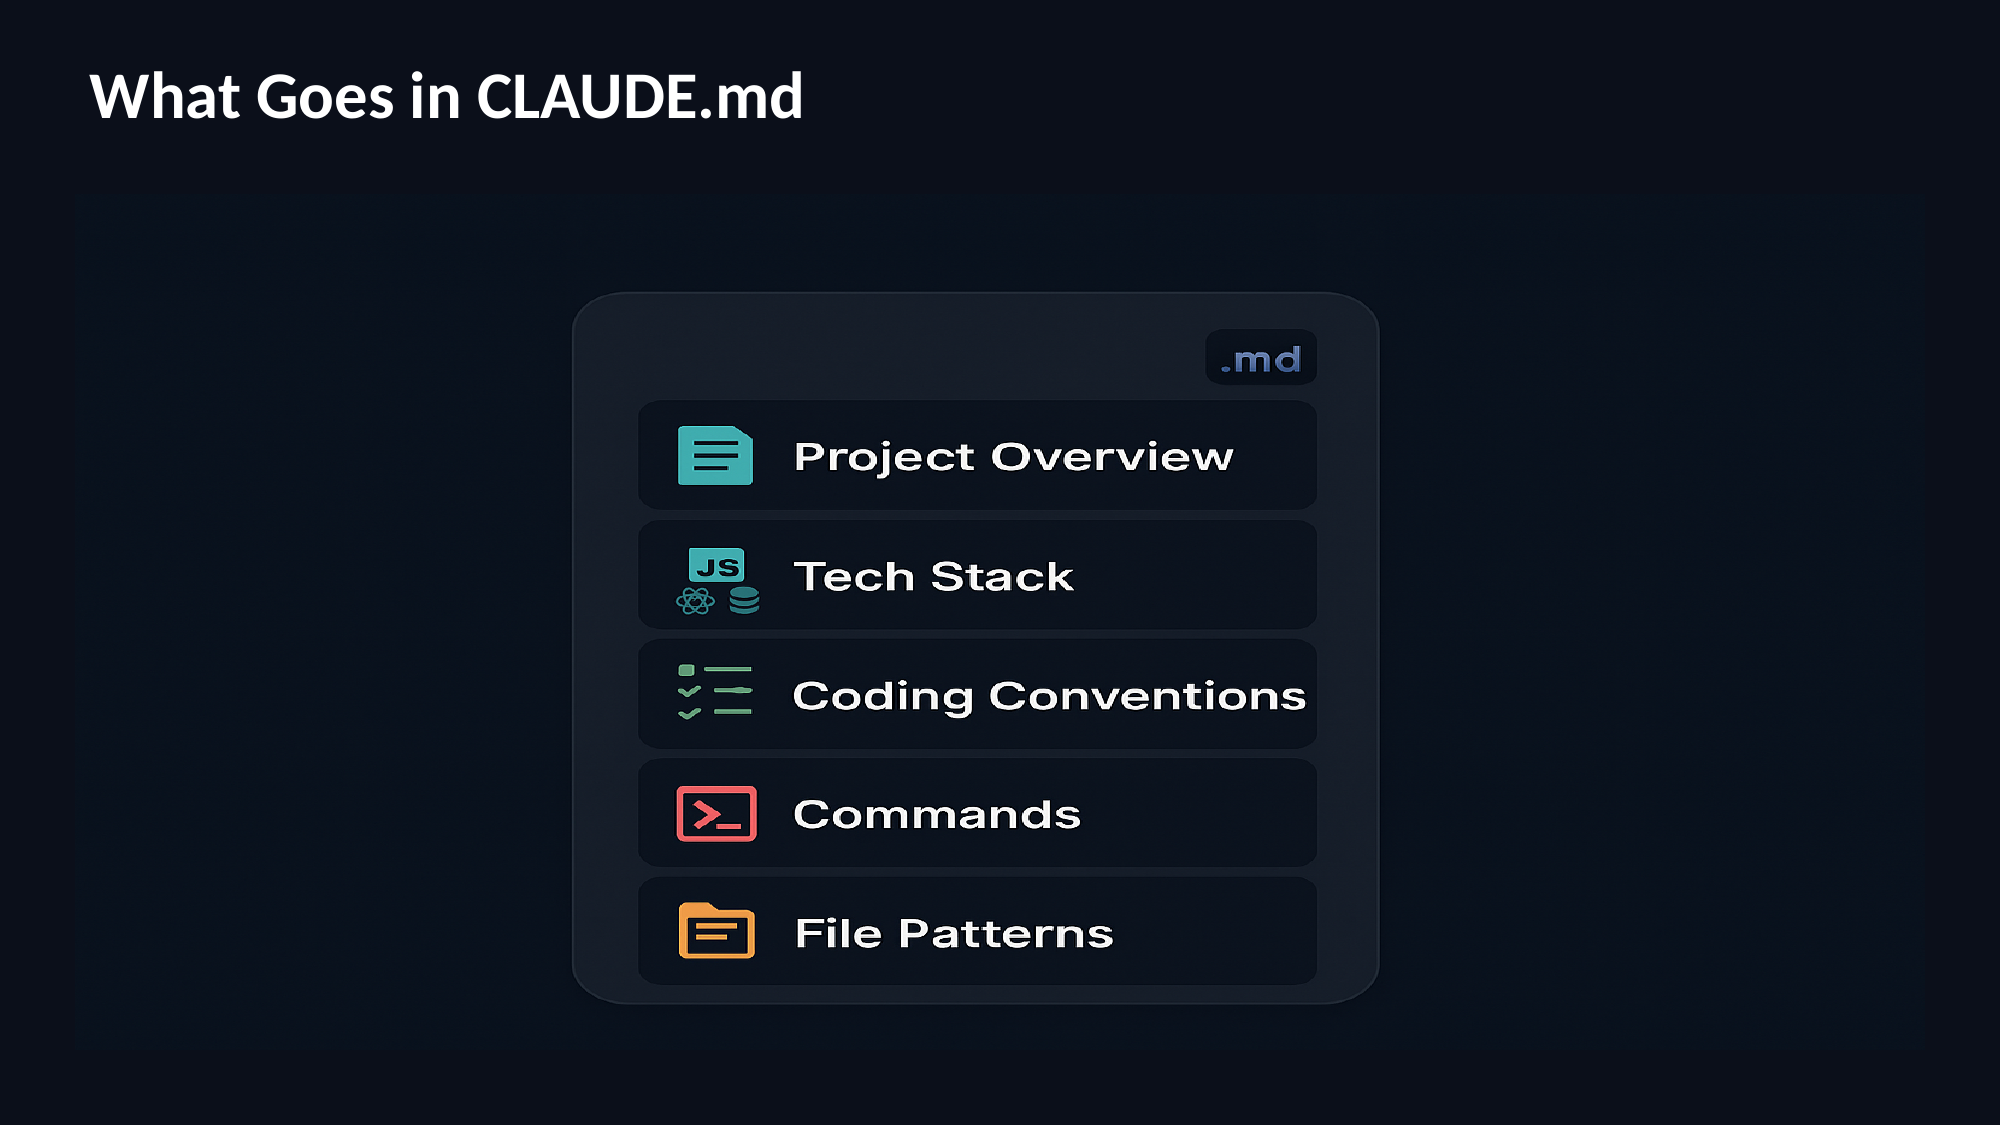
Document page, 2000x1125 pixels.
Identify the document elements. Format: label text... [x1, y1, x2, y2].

text_box What Goes in CLAUDE.md [74, 44, 1925, 140]
picture [74, 194, 1926, 1051]
